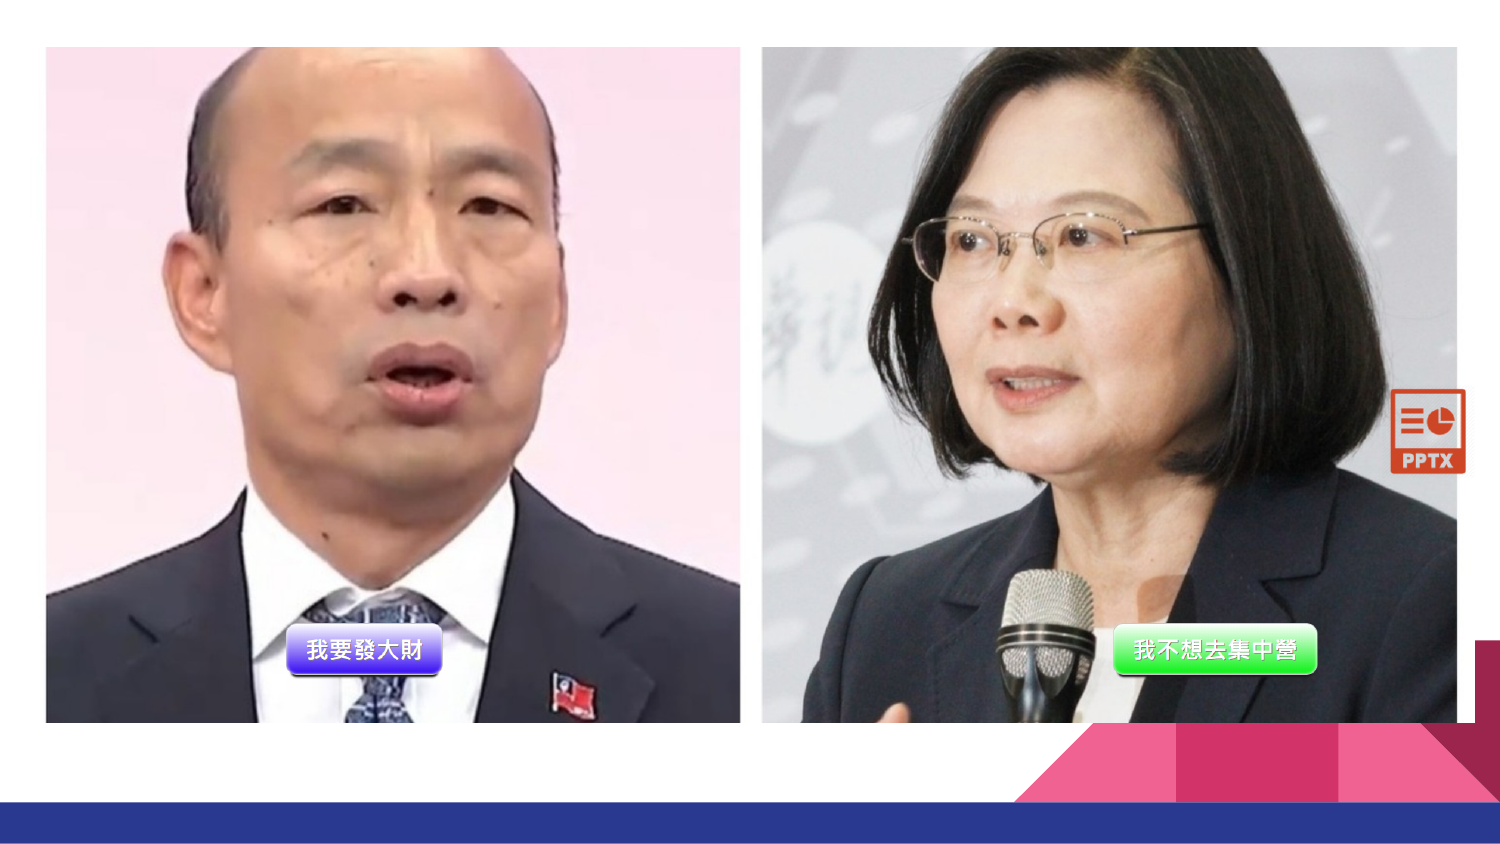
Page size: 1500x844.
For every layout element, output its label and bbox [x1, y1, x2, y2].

picture [24, 46, 1476, 724]
